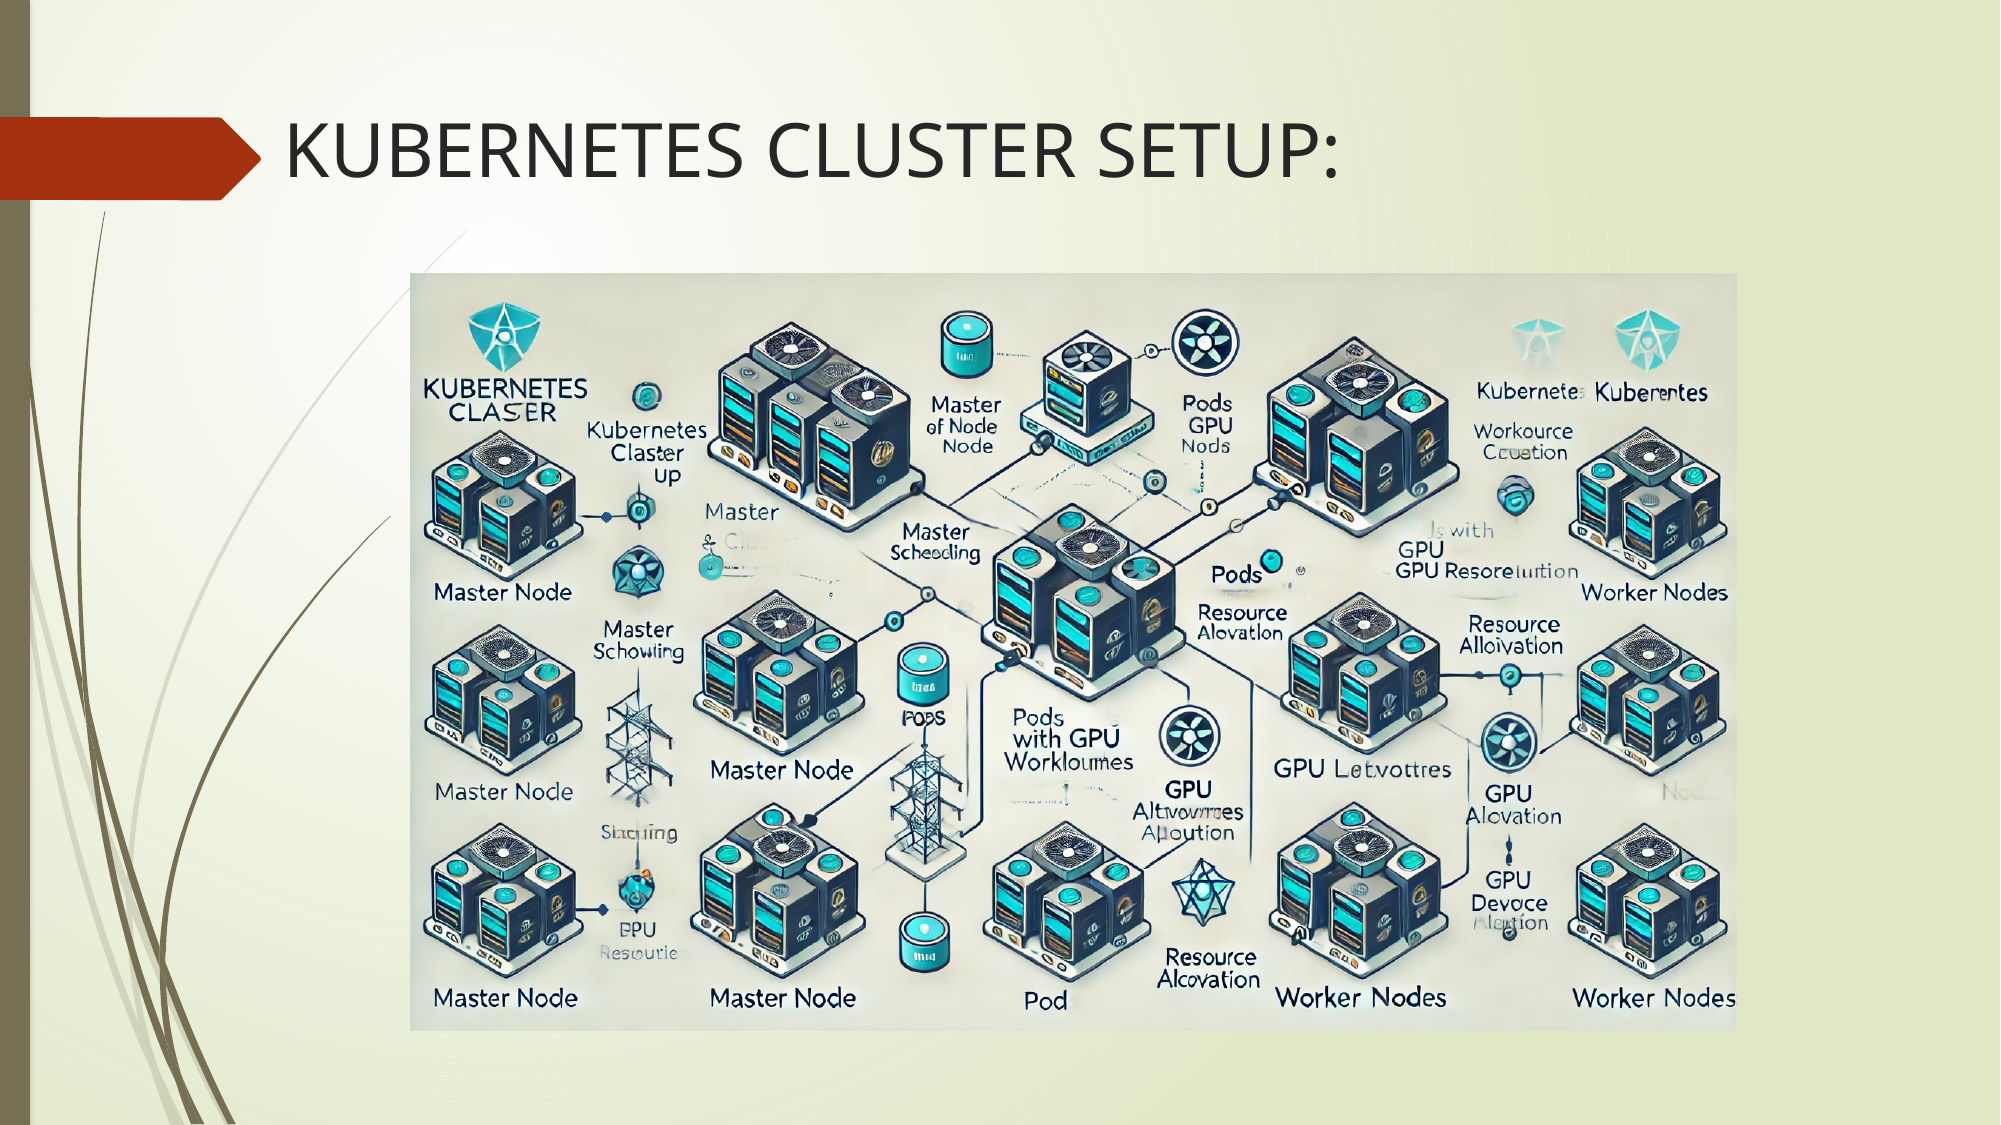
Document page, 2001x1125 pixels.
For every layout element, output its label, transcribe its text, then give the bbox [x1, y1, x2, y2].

title KUBERNETES CLUSTER SETUP: [269, 94, 1731, 305]
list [410, 272, 1737, 1031]
